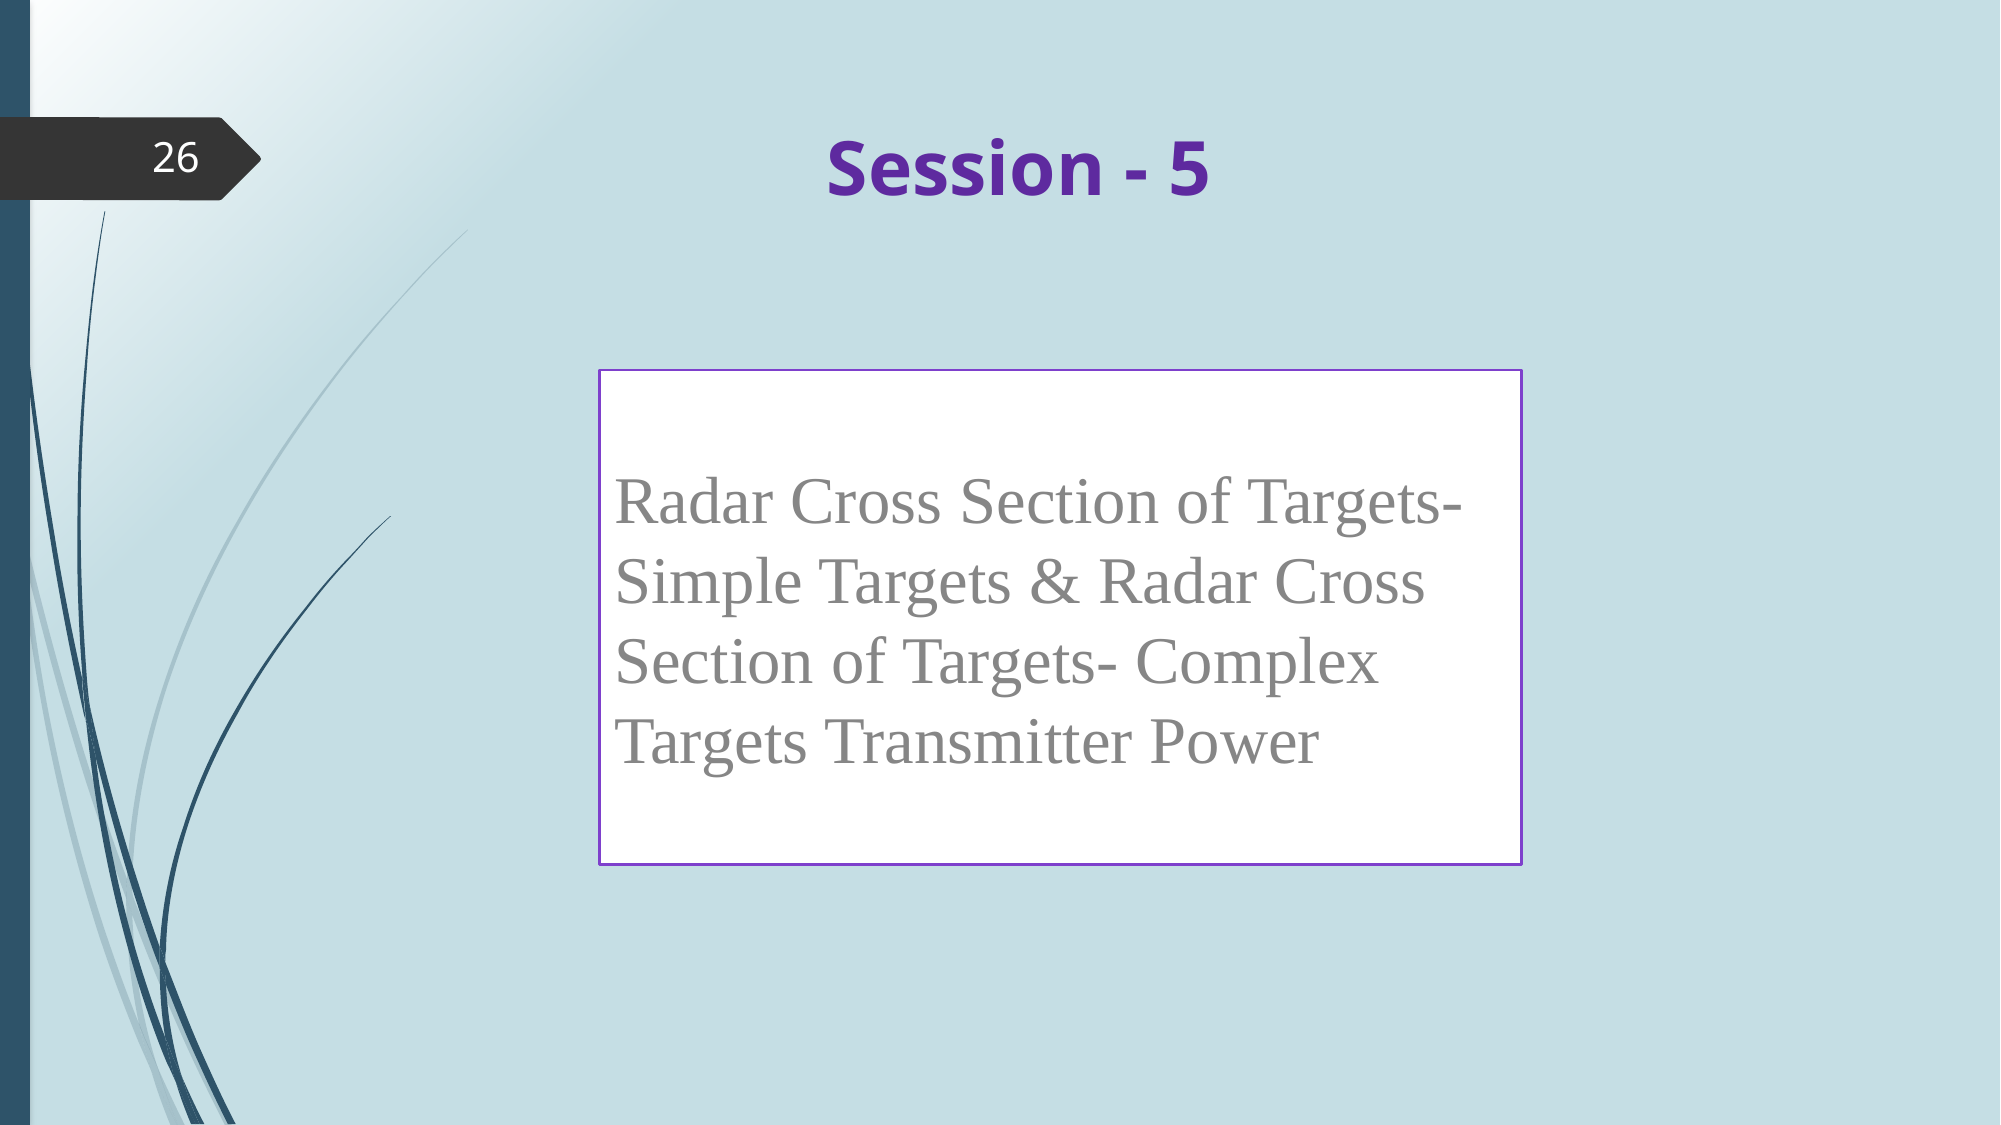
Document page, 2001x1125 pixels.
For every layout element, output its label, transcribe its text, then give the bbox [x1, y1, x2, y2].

text_box Radar Cross Section of Targets-Simple Targets & Radar Cross Section of Targets- Complex Targets Transmitter Power [598, 369, 1523, 866]
title Session - 5 [288, 113, 1751, 324]
slide_number 26 [87, 129, 216, 190]
